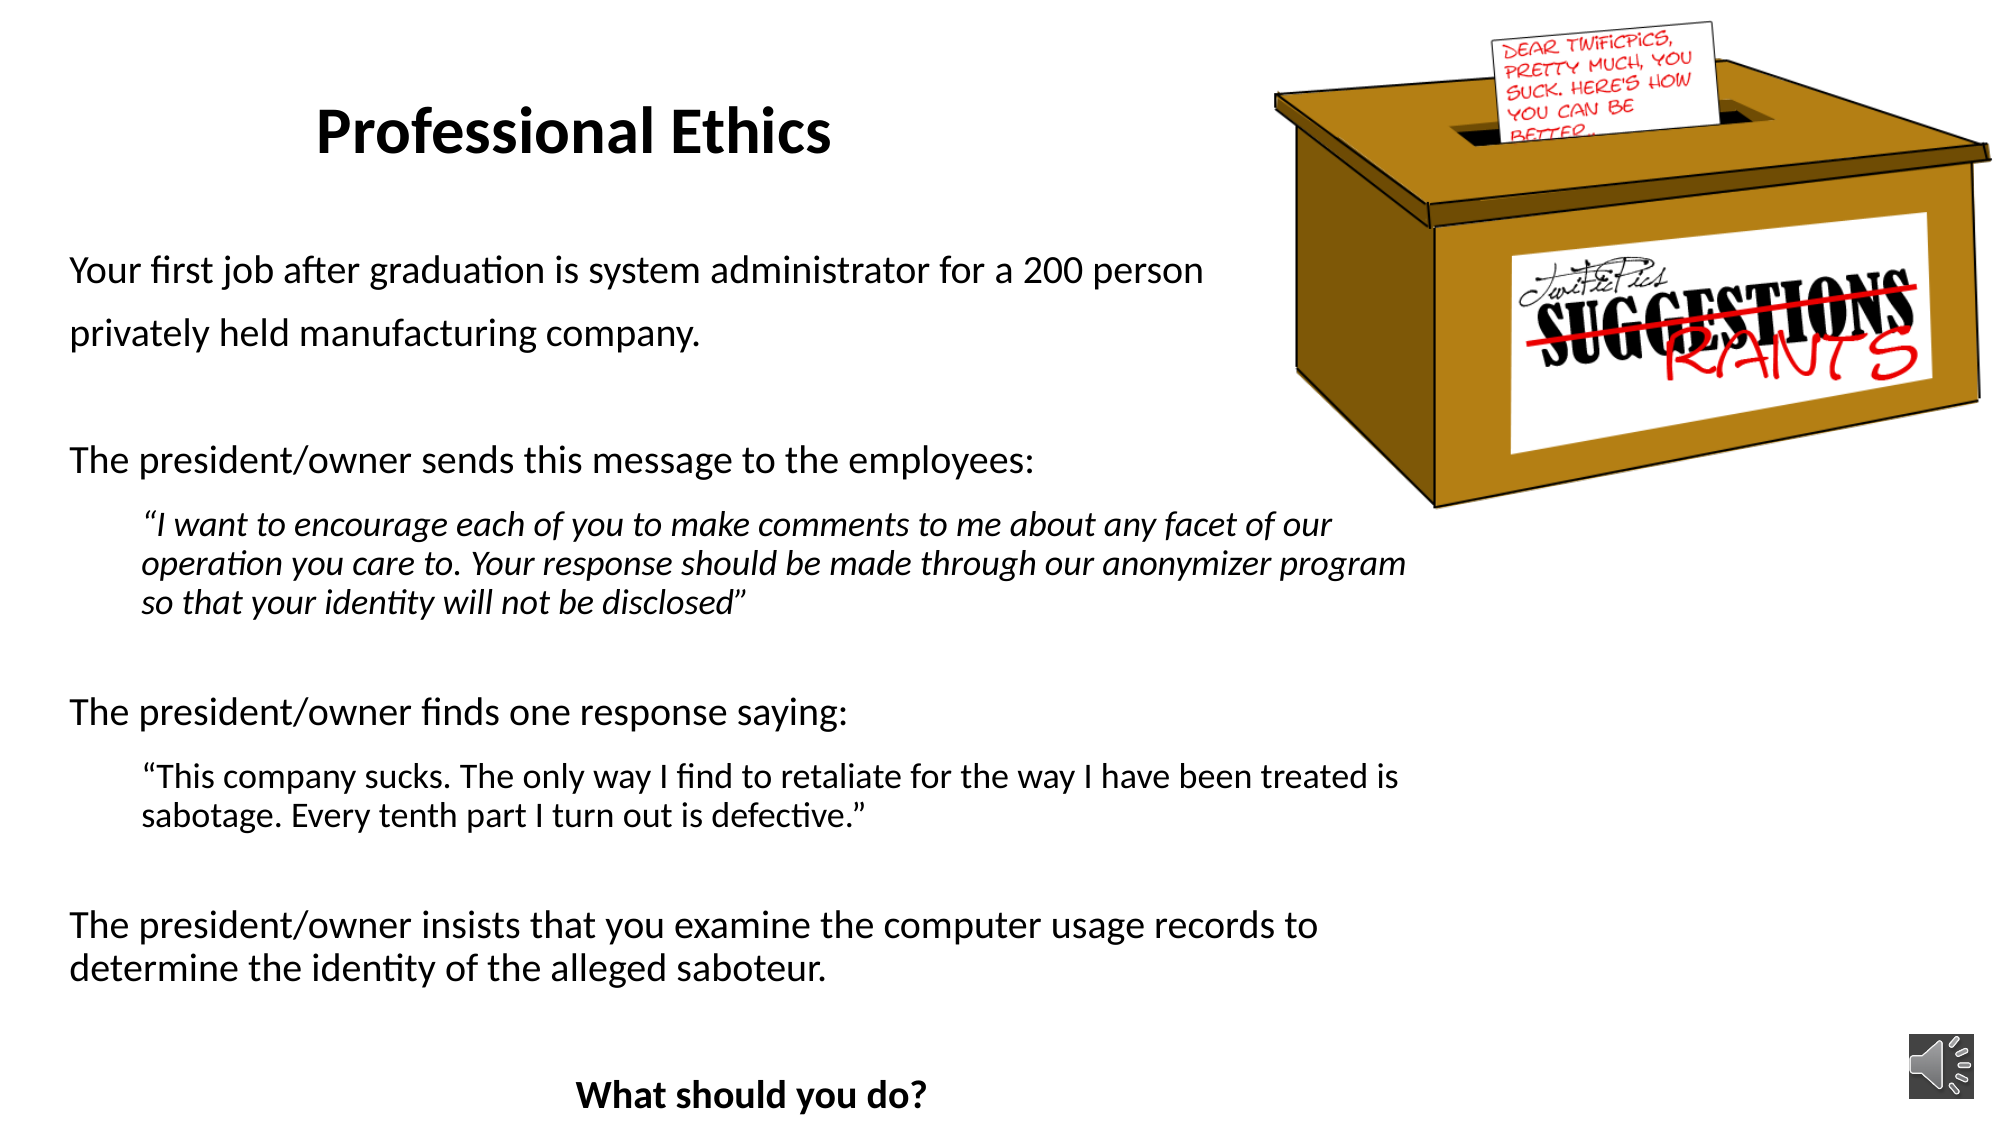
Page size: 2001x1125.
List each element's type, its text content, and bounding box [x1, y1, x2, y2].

picture [1226, 9, 2000, 514]
title Professional Ethics [212, 50, 938, 175]
subtitle Your first job after graduation is system administrator for a 200 person privately held manufacturing company. The president/owner sends this message to the employees: “I want to encourage each of you to make comments to me about any facet of our operation you care to. Your response should be made through our anonymizer program so that your identity will not be disclosed” The president/owner finds one response saying: “This company sucks. The only way I find to retaliate for the way I have been treated is sabotage. Every tenth part I turn out is defective.” The president/owner insists that you examine the computer usage records to determine the identity of the alleged saboteur. What should you do? [54, 241, 1450, 1125]
picture [1908, 1033, 1975, 1100]
